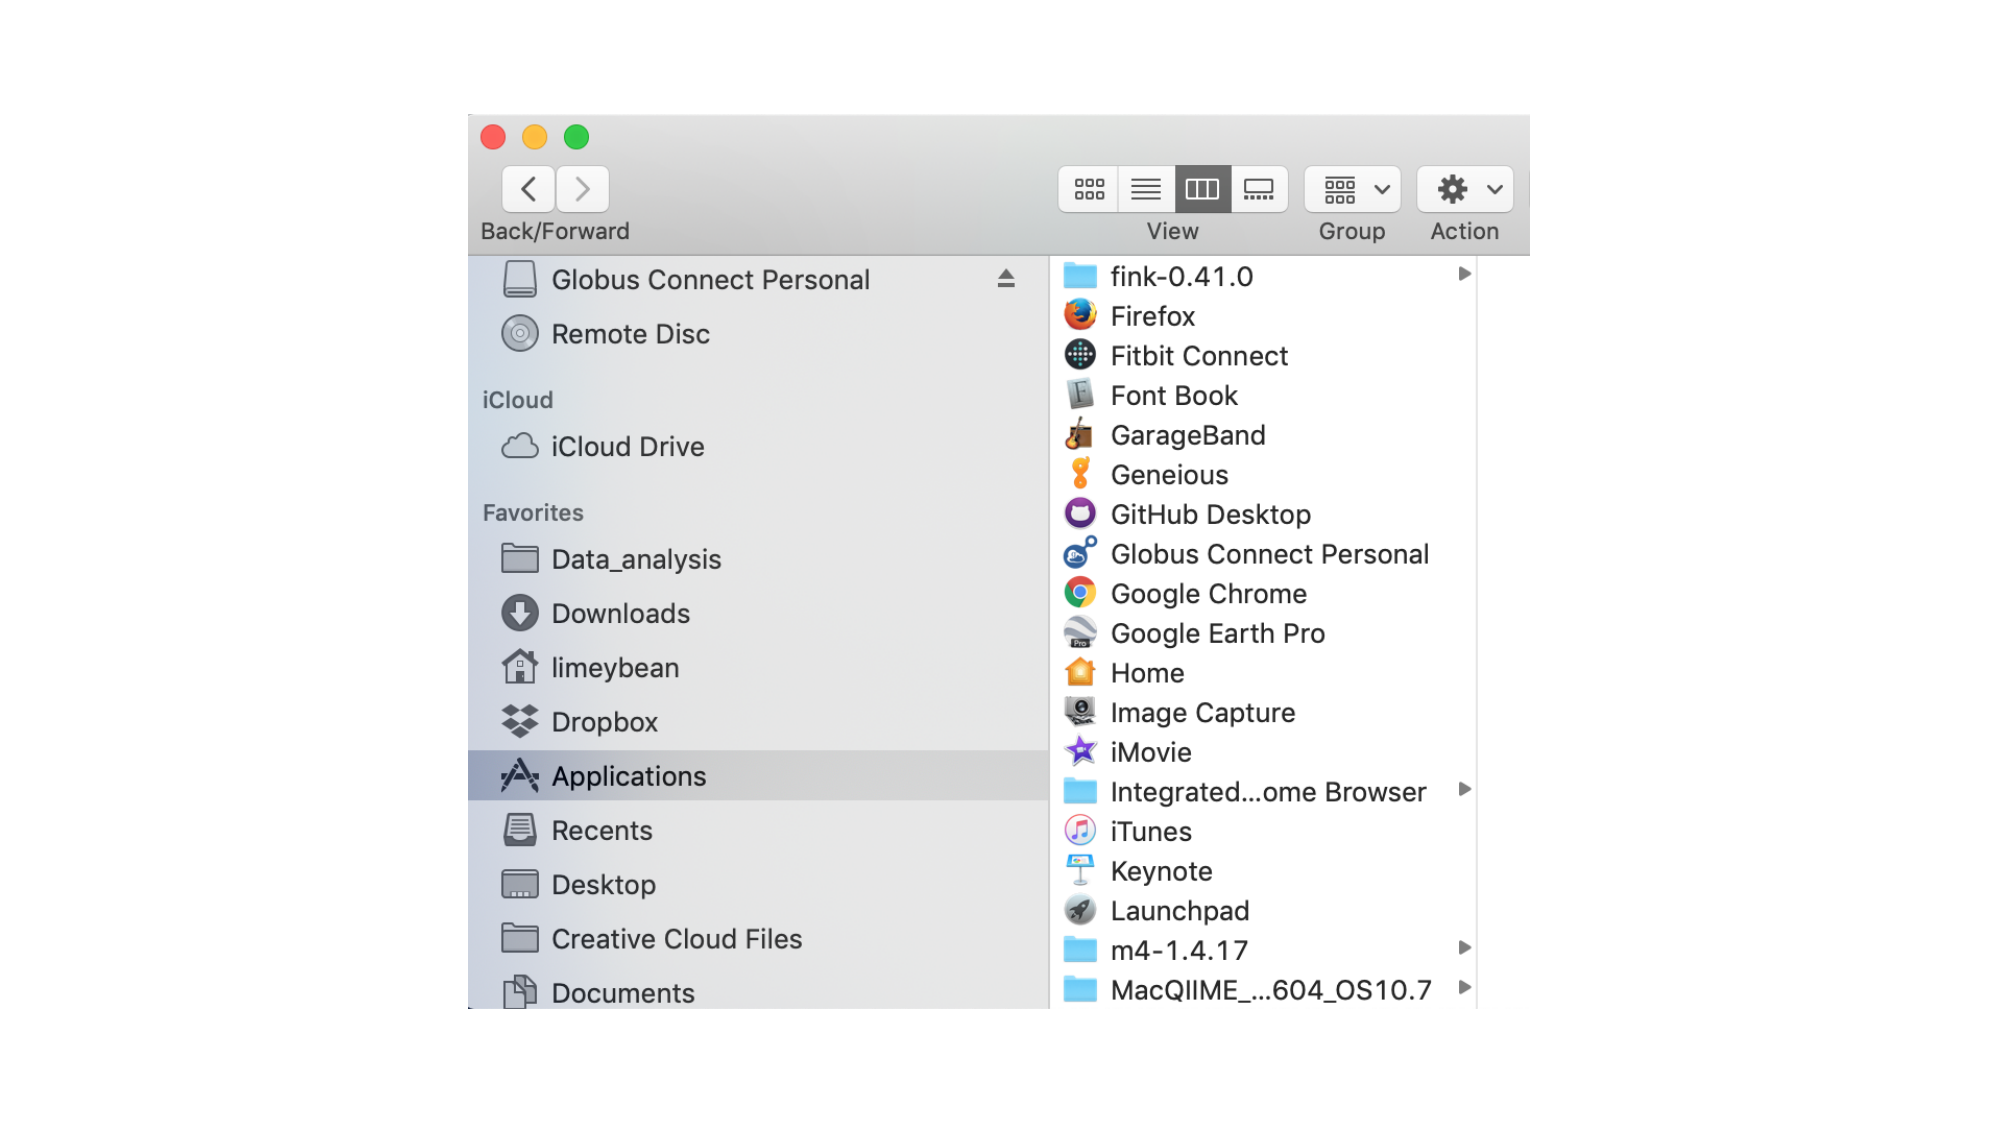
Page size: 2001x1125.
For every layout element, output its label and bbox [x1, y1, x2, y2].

picture [468, 114, 1530, 1009]
